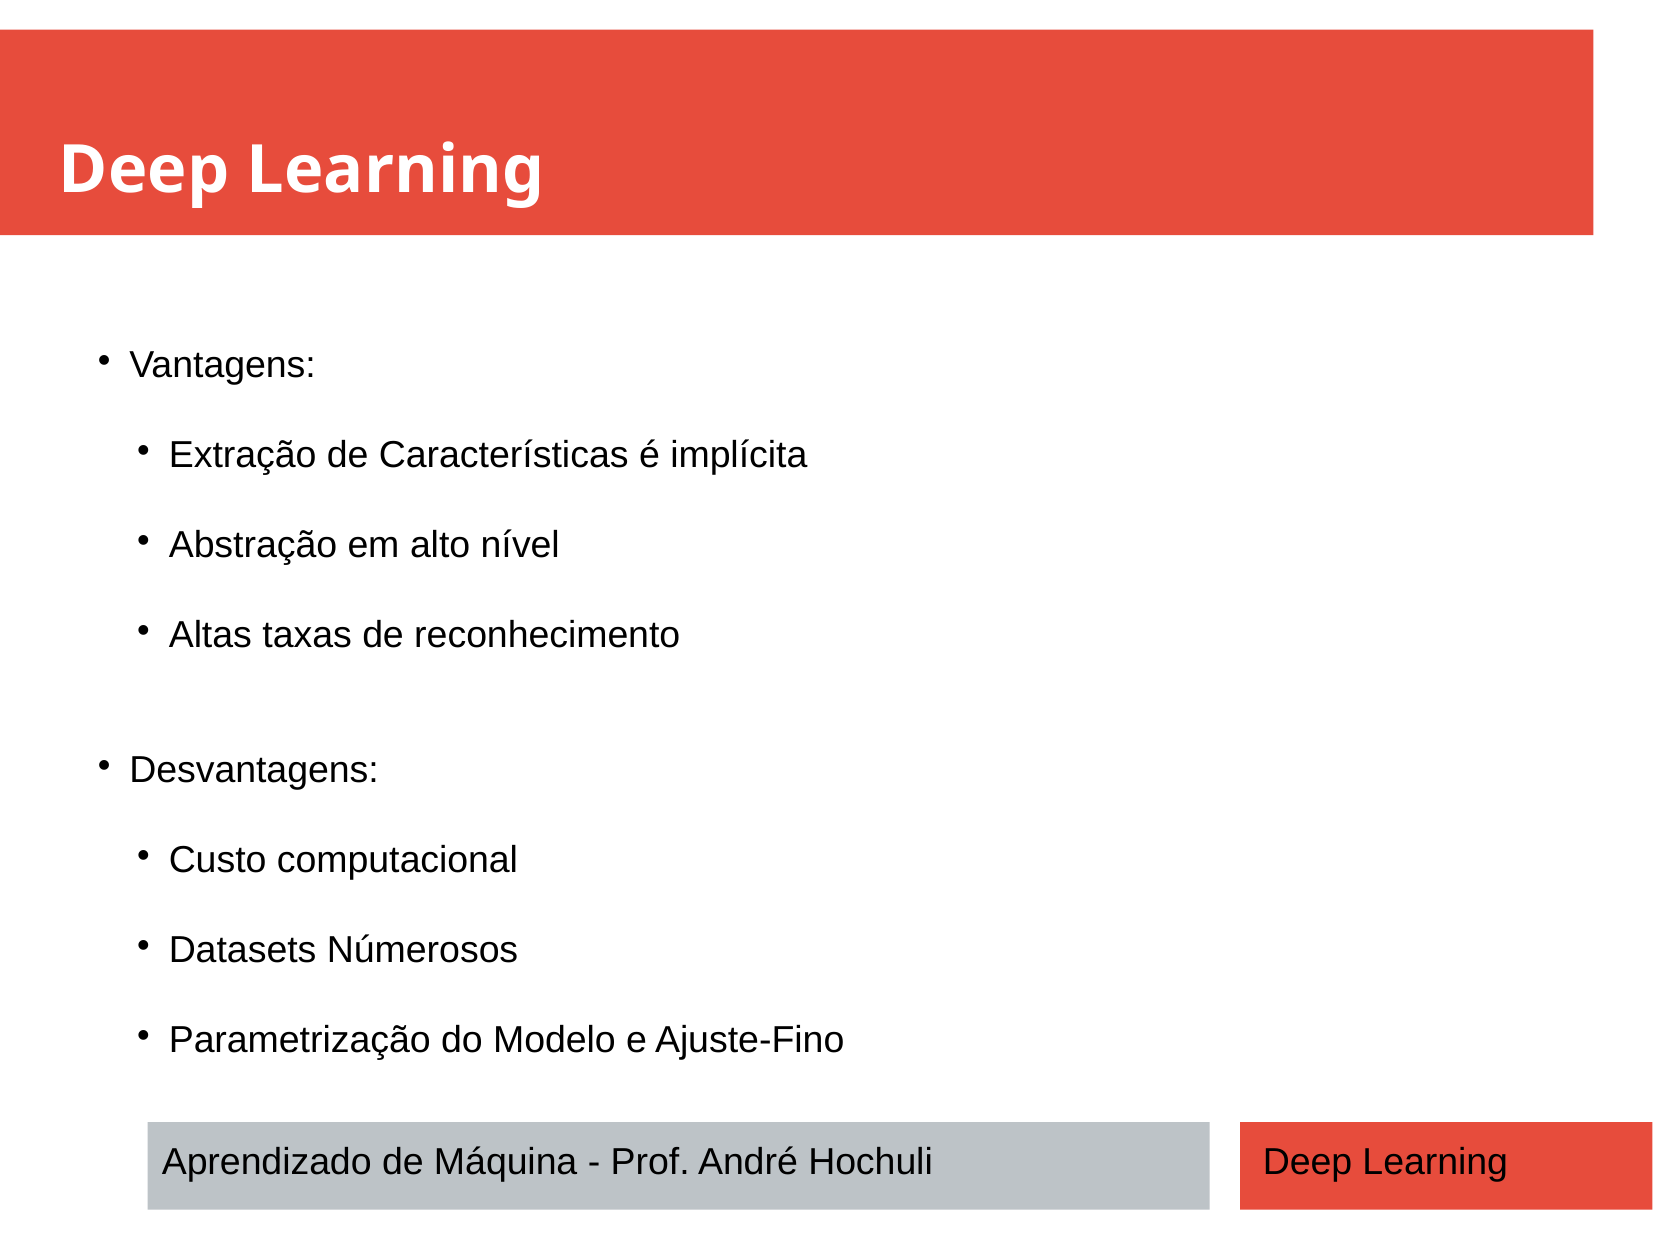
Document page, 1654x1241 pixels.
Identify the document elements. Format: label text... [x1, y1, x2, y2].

text_box Vantagens: Extração de Características é implícita Abstração em alto nível Altas taxas de reconhecimento Desvantagens: Custo computacional Datasets Númerosos Parametrização do Modelo e Ajuste-Fino https://www.youtube.com/watch?v=mUfJOQKdtAk [83, 285, 1324, 972]
text_box Aprendizado de Máquina - Prof. André Hochuli [147, 1129, 1204, 1189]
text_box Deep Learning [59, 59, 1594, 206]
text_box Deep Learning [1248, 1129, 1622, 1189]
